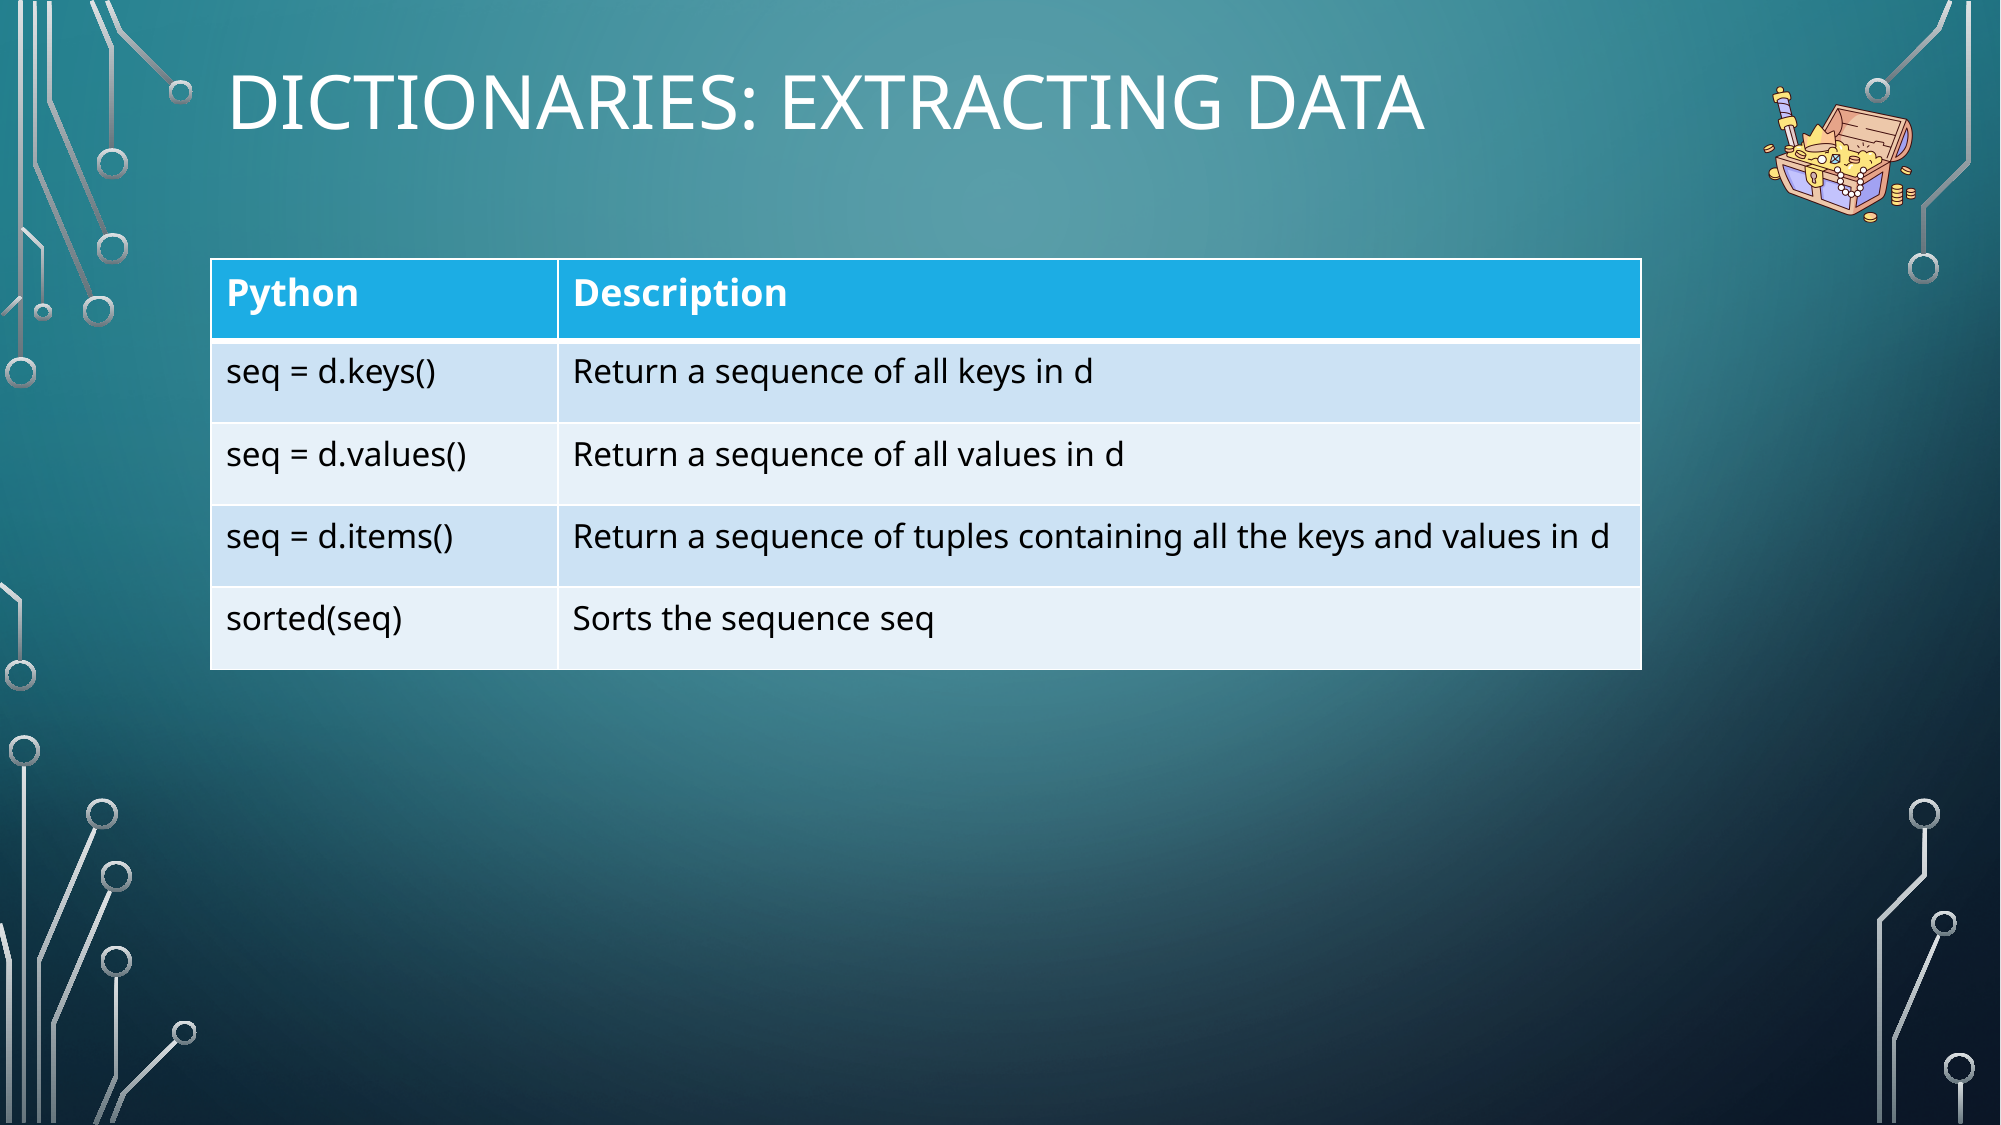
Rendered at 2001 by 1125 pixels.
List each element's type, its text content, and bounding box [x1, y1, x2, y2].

table_cell Sorts the sequence seq [559, 588, 1640, 669]
table_header Description [559, 260, 1640, 338]
title dictionaries: extracting data [211, 0, 1836, 227]
table_cell sorted(seq) [212, 588, 557, 669]
table_cell Return a sequence of all keys in d [559, 344, 1640, 422]
table_header Python [212, 260, 557, 338]
table_cell seq = d.items() [212, 506, 557, 586]
table_cell Return a sequence of all values in d [559, 424, 1640, 504]
table_cell Return a sequence of tuples containing all the keys and values in d [559, 506, 1640, 586]
table_cell seq = d.values() [212, 424, 557, 504]
picture [1763, 85, 1917, 224]
table_cell seq = d.keys() [212, 344, 557, 422]
